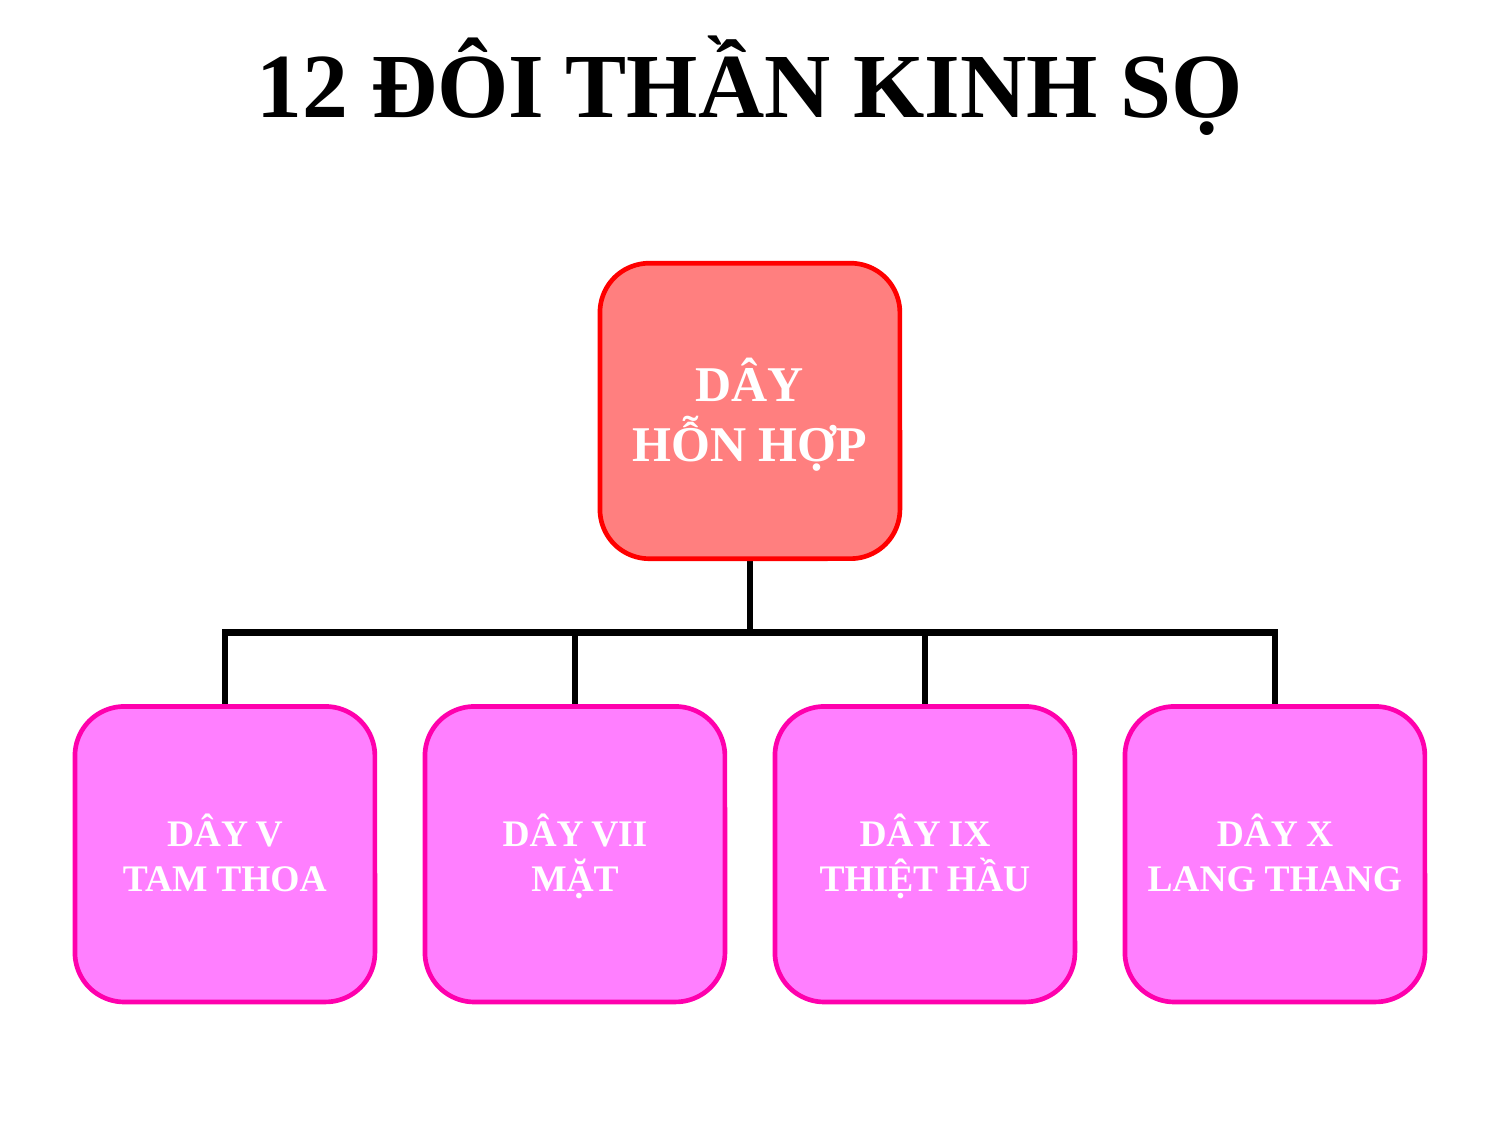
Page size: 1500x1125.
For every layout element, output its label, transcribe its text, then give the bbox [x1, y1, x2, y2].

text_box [74, 262, 1426, 1003]
title 12 ĐÔI THẦN KINH SỌ [74, 0, 1426, 175]
